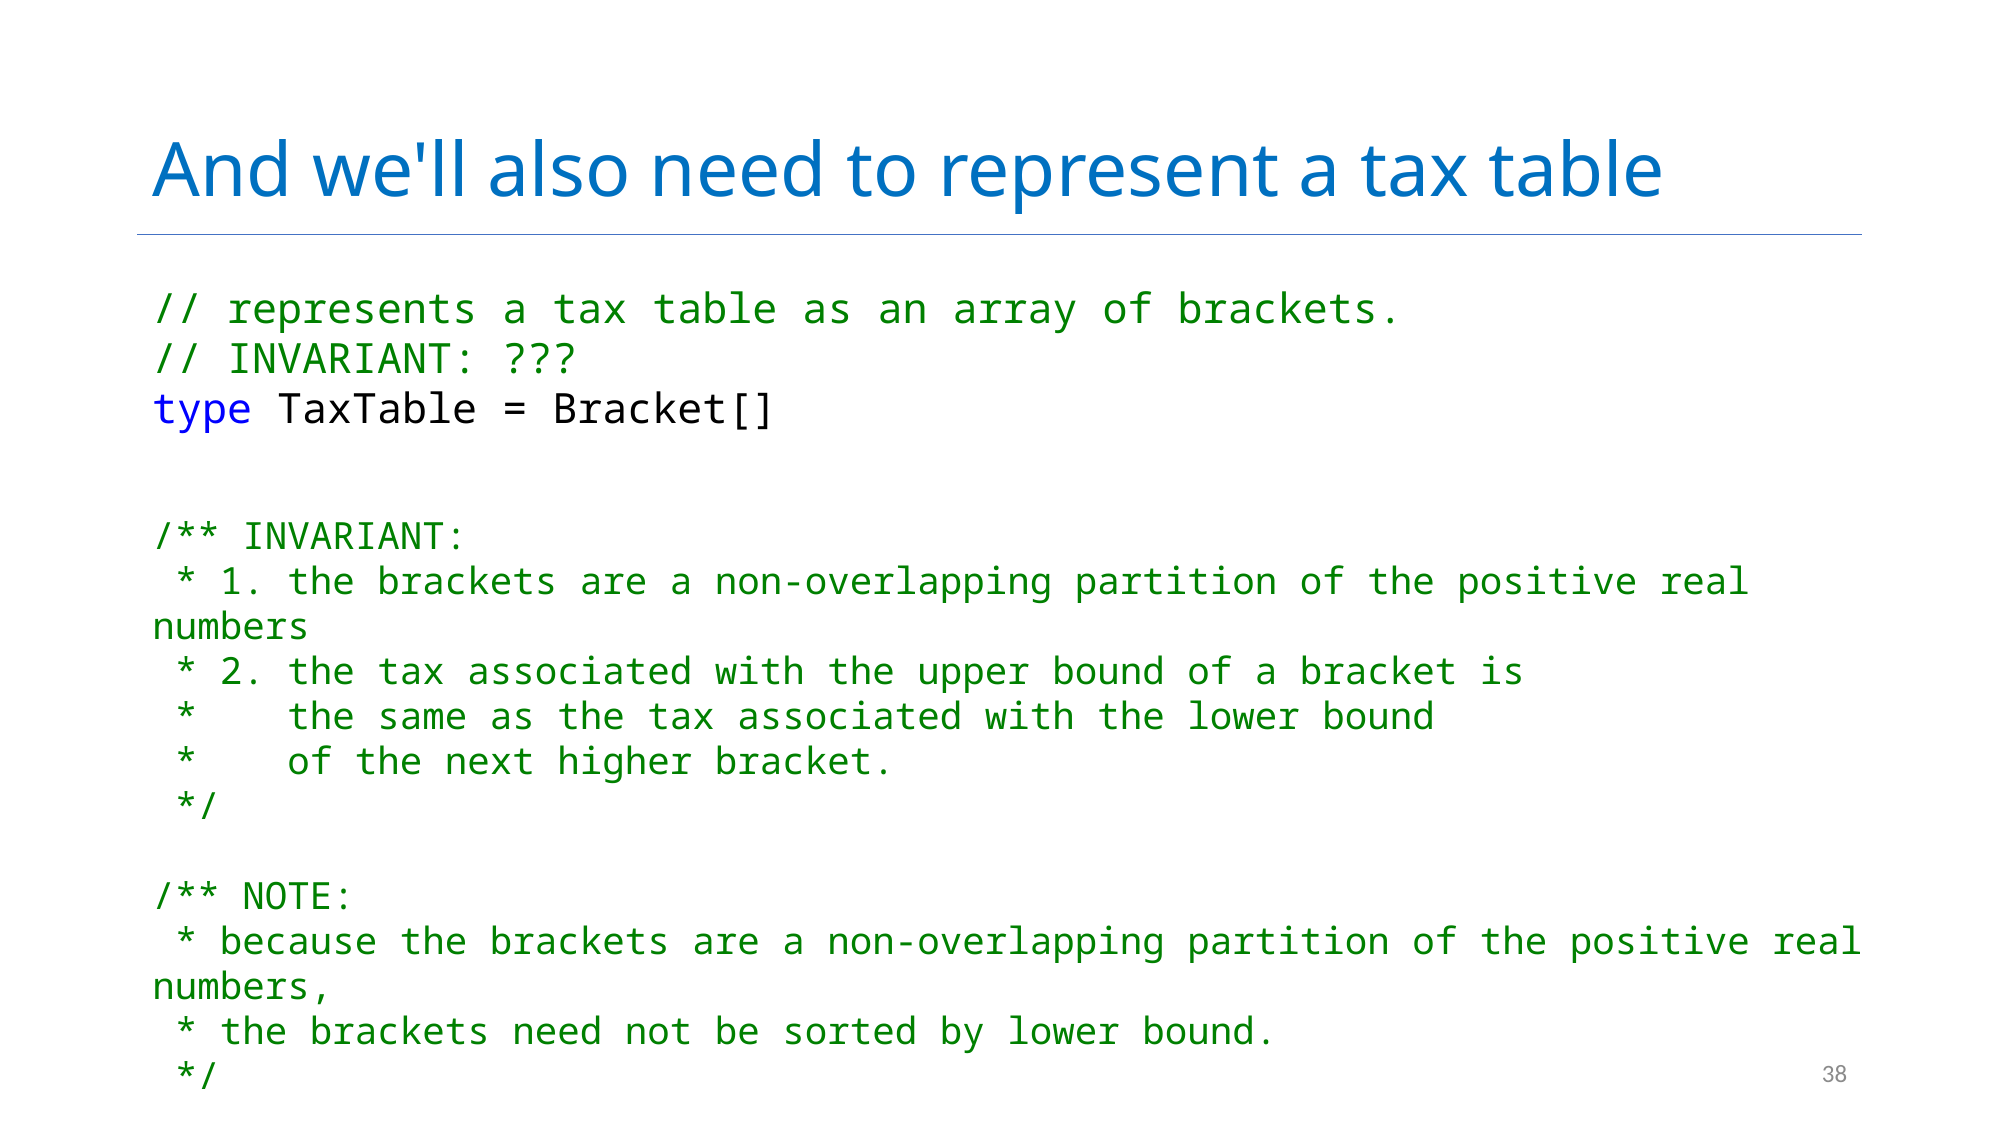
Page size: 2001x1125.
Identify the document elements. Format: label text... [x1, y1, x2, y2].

text_box /** INVARIANT: * 1. the brackets are a non-overlapping partition of the positive real numbers * 2. the tax associated with the upper bound of a bracket is * the same as the tax associated with the lower bound * of the next higher bracket. */ /** NOTE: * because the brackets are a non-overlapping partition of the positive real numbers, * the brackets need not be sorted by lower bound. */ [136, 504, 1944, 1106]
text_box // represents a tax table as an array of brackets. // INVARIANT: ??? type TaxTable = Bracket[] [136, 274, 1714, 504]
title And we'll also need to represent a tax table [137, 3, 1863, 221]
